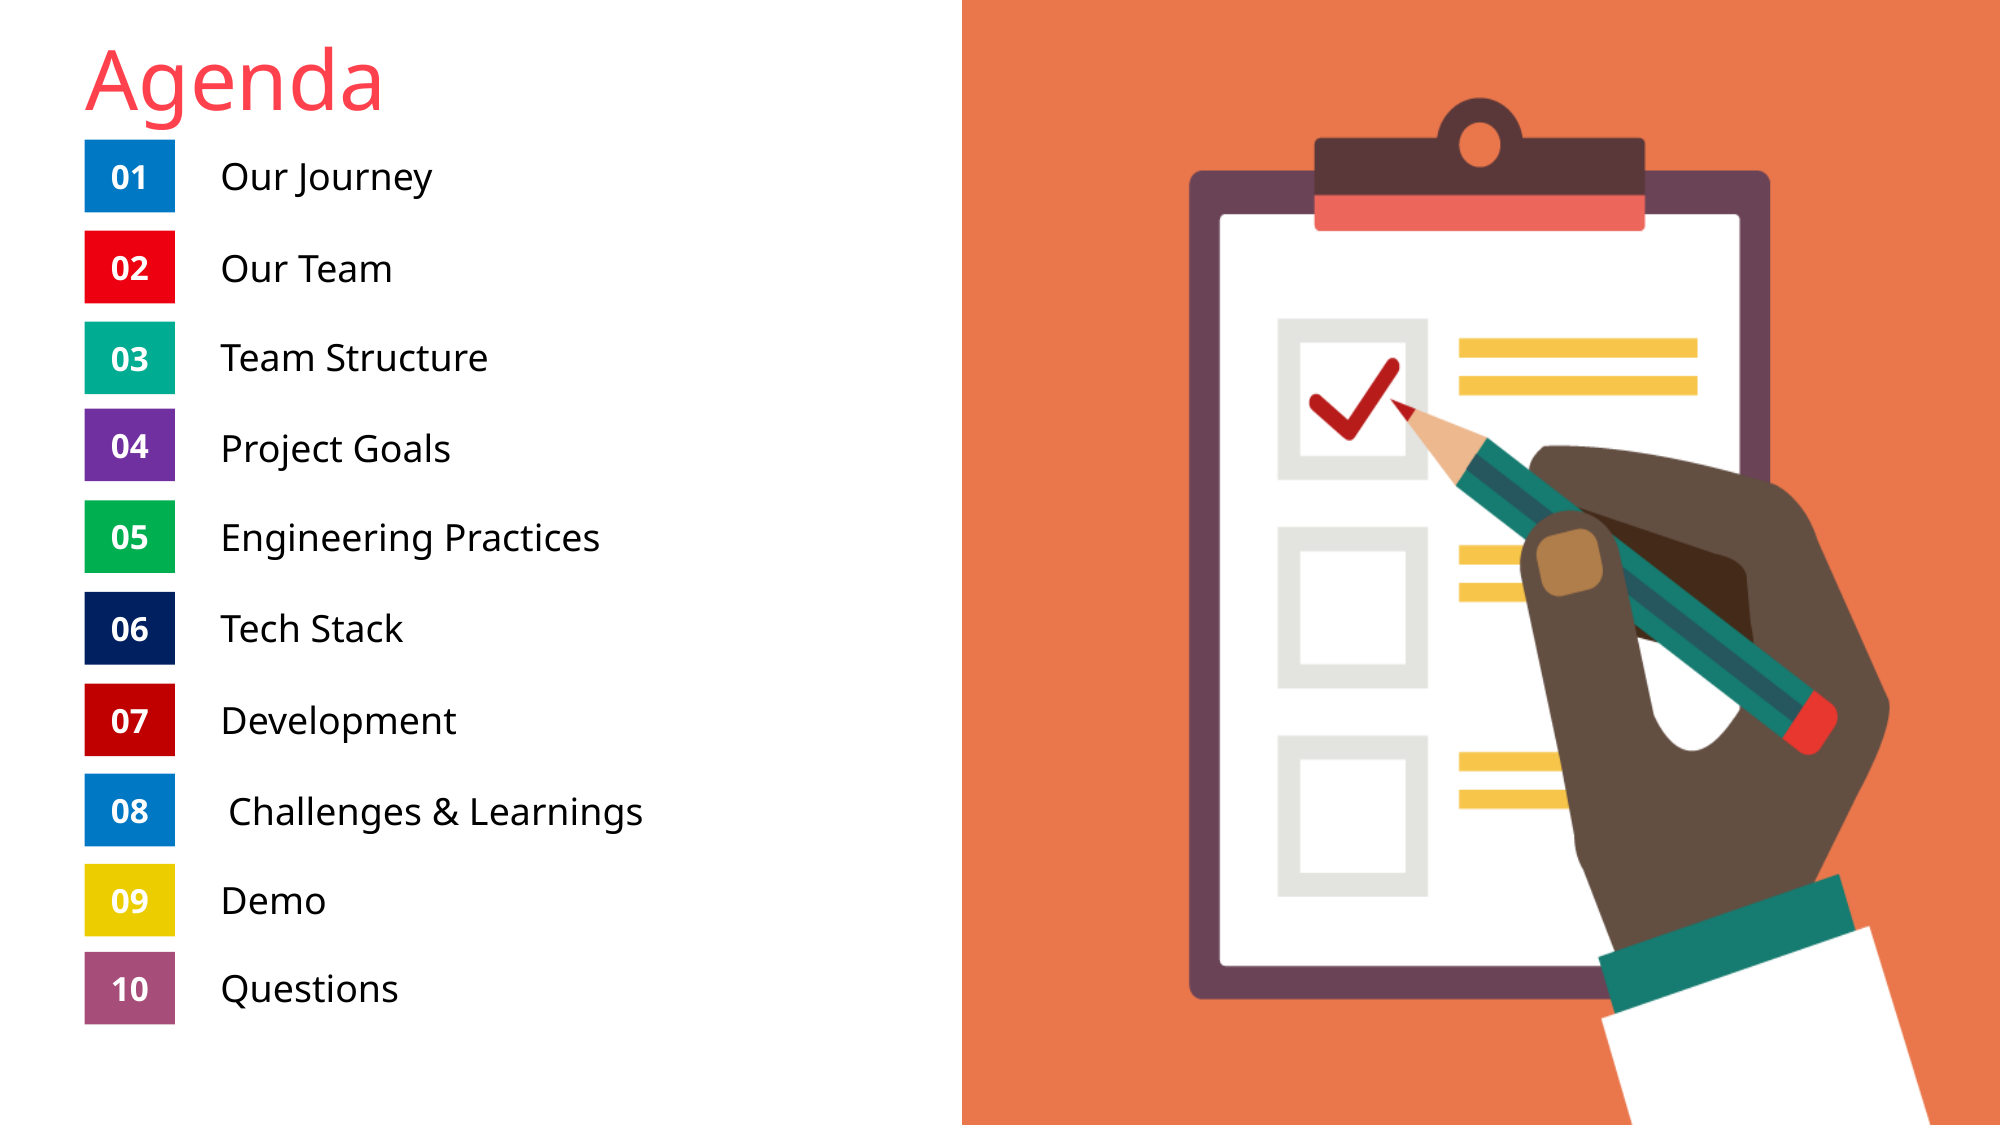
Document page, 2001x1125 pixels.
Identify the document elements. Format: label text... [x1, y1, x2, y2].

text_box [962, 0, 2000, 1125]
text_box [84, 136, 847, 1099]
title Agenda [85, 27, 434, 128]
